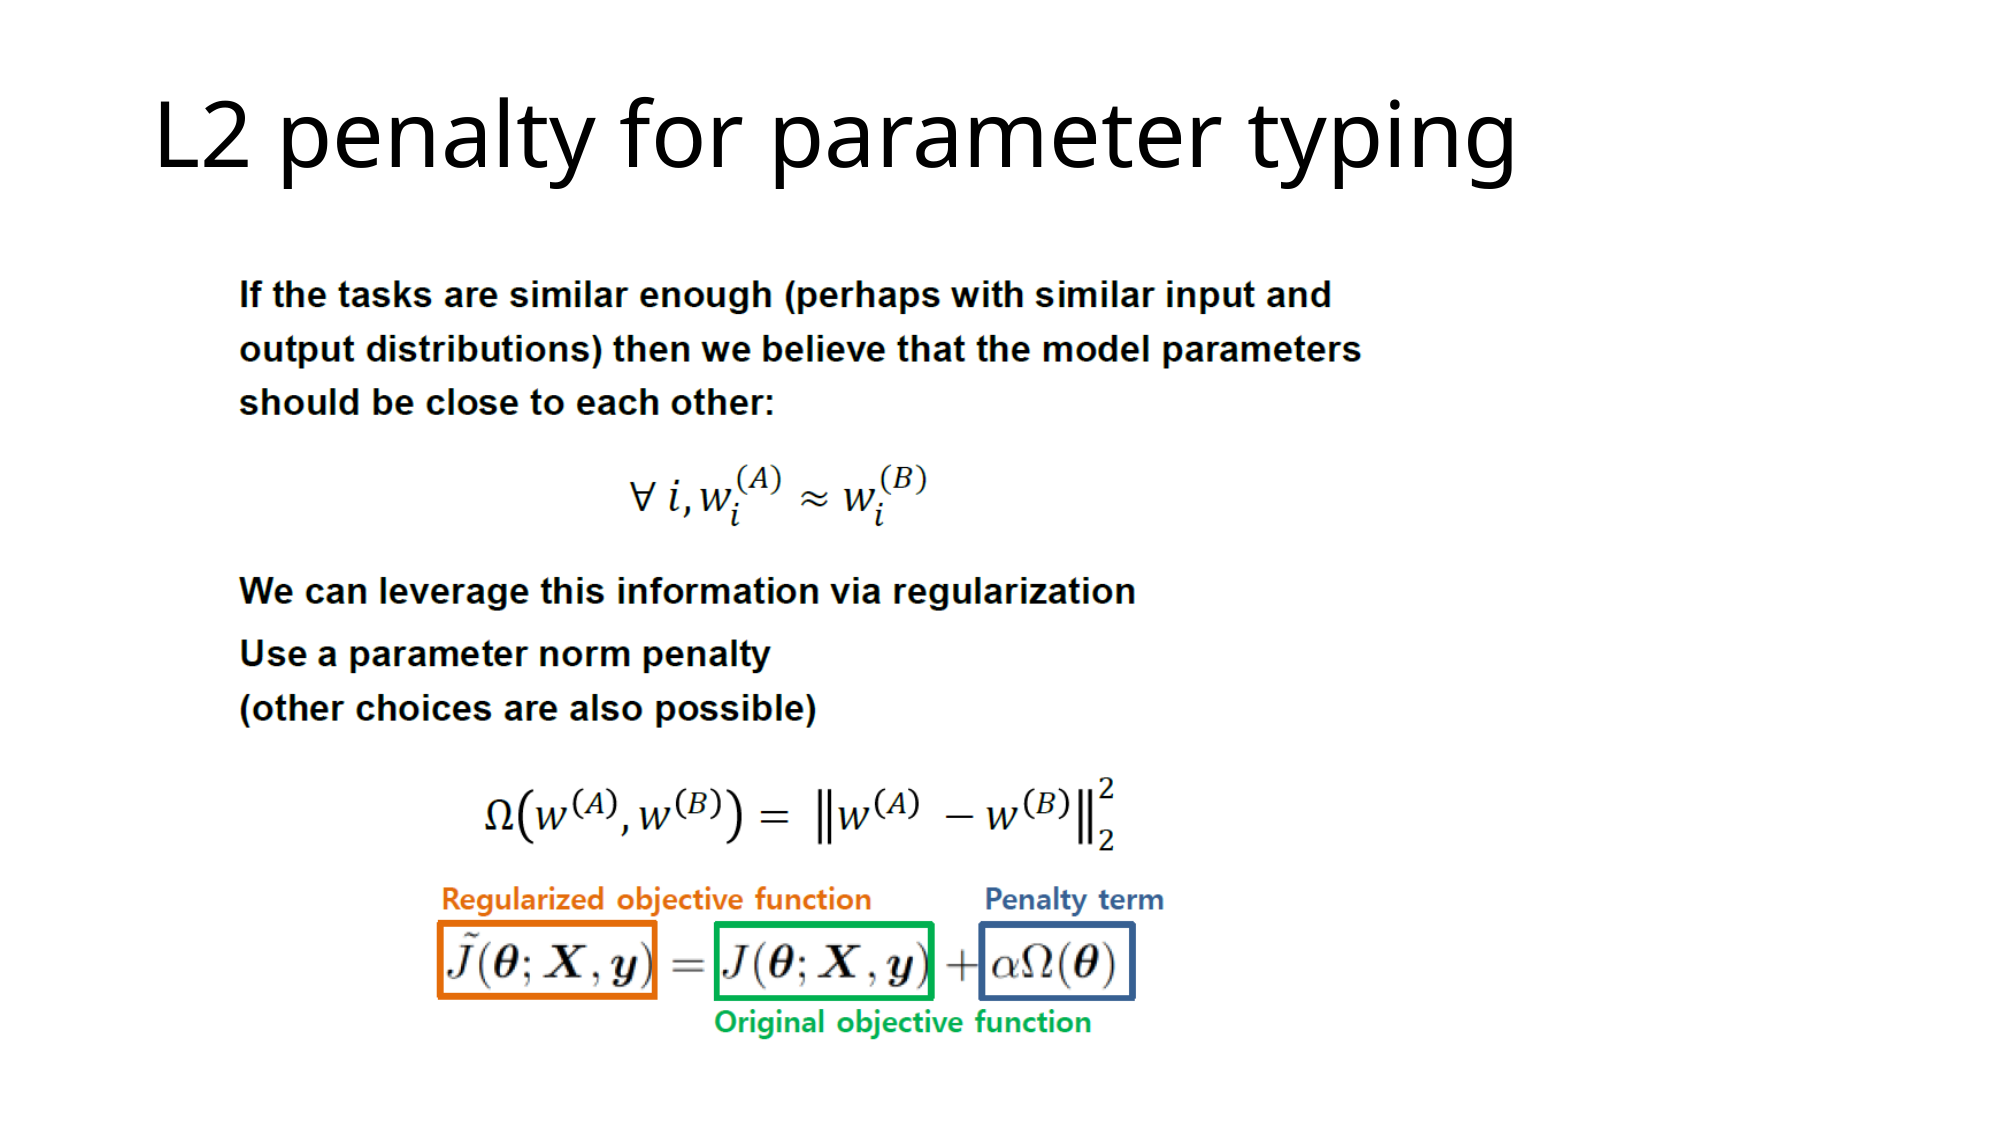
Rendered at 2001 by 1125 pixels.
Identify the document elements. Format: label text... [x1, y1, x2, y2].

picture [231, 262, 1388, 1051]
title L2 penalty for parameter typing [137, 59, 1863, 217]
